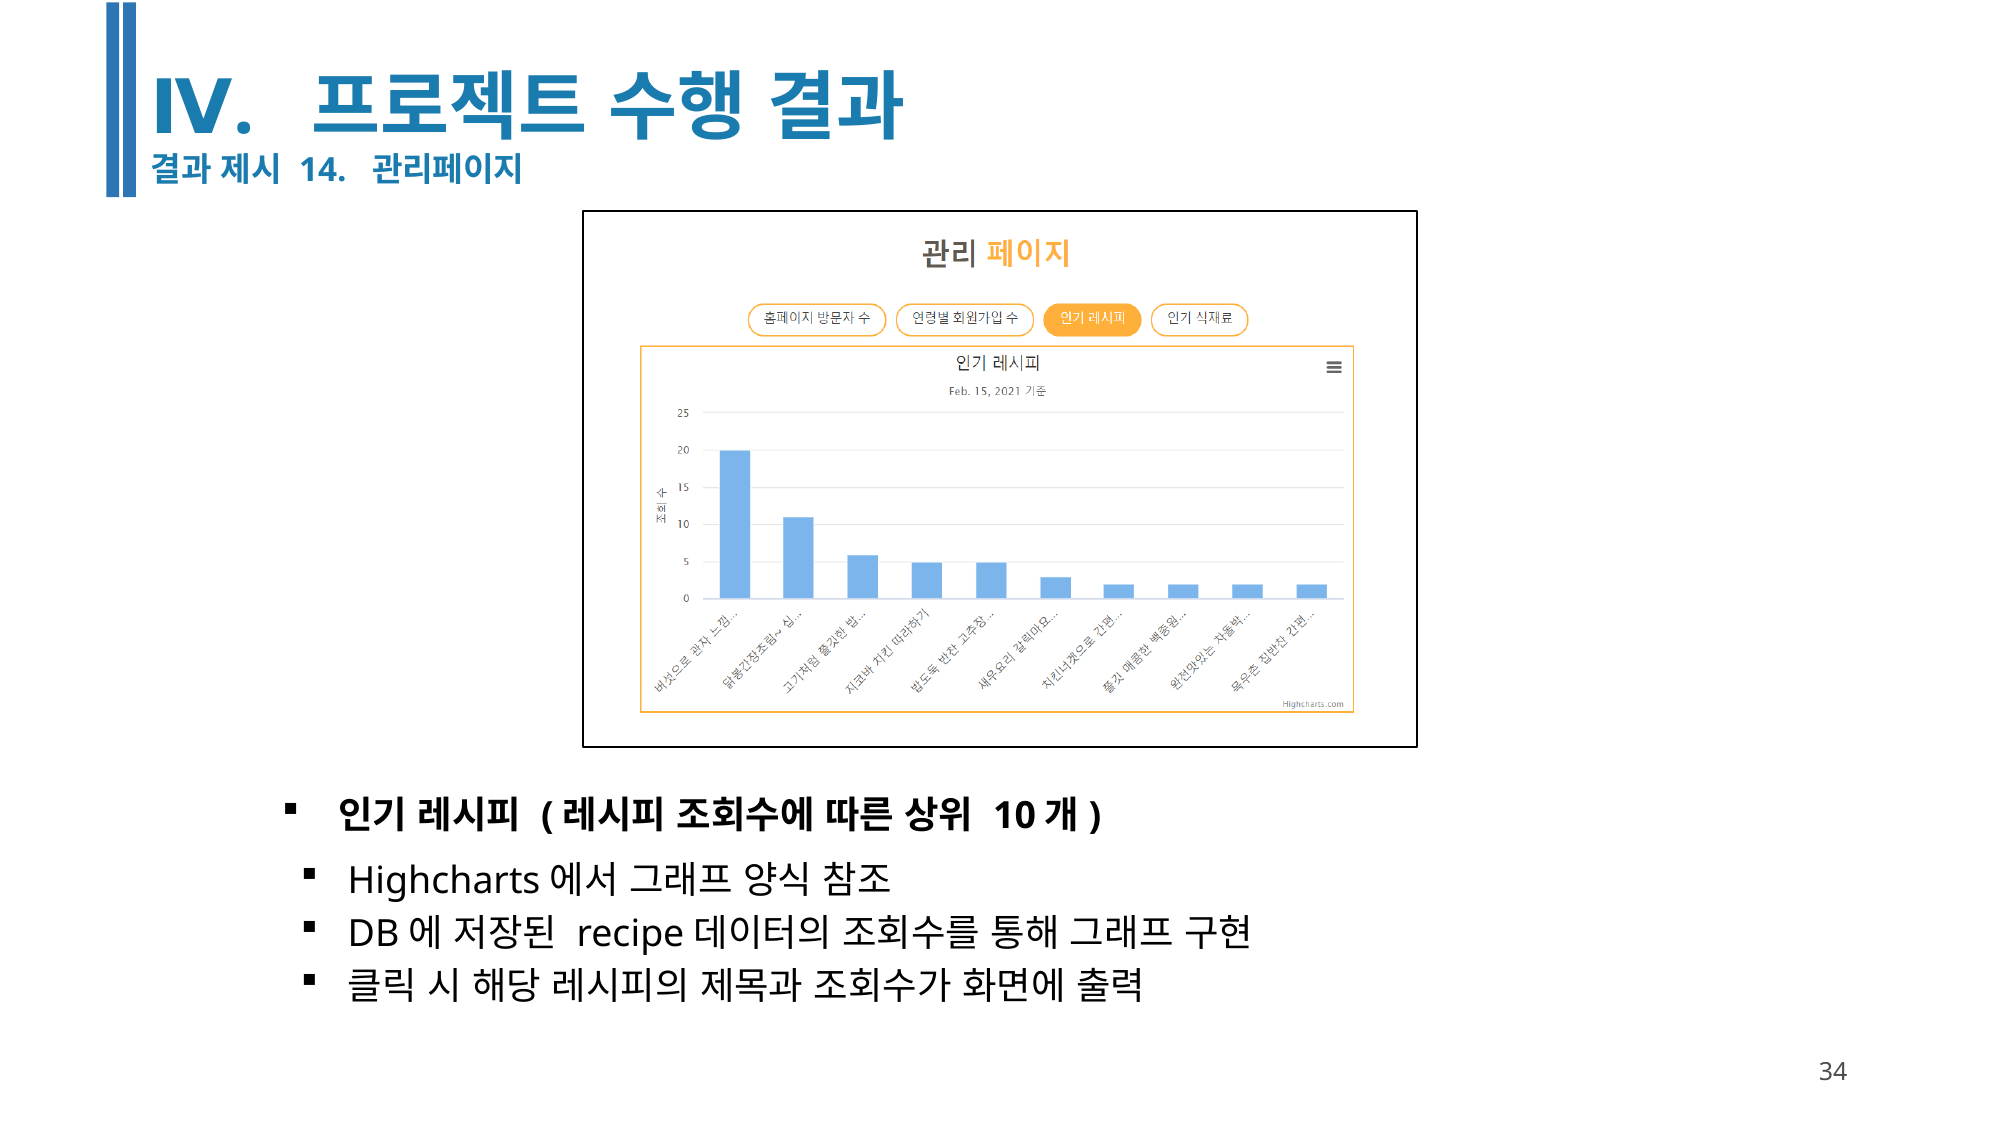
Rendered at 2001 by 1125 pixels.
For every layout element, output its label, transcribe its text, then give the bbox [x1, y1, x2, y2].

picture [584, 212, 1416, 747]
slide_number 34 [1486, 1042, 1863, 1103]
text_box Ⅳ. 프로젝트 수행 결과 결과 제시 14. 관리페이지 [136, 50, 1252, 196]
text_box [106, 2, 136, 198]
text_box 인기 레시피 (레시피 조회수에 따른 상위 10개) Highcharts에서 그래프 양식 참조 DB에 저장된 recipe데이터의 조회수를 통해 그래프 구현 클릭 시 해당 레시피의 제목과 조회수가 화면에 출력 [267, 761, 1921, 1015]
